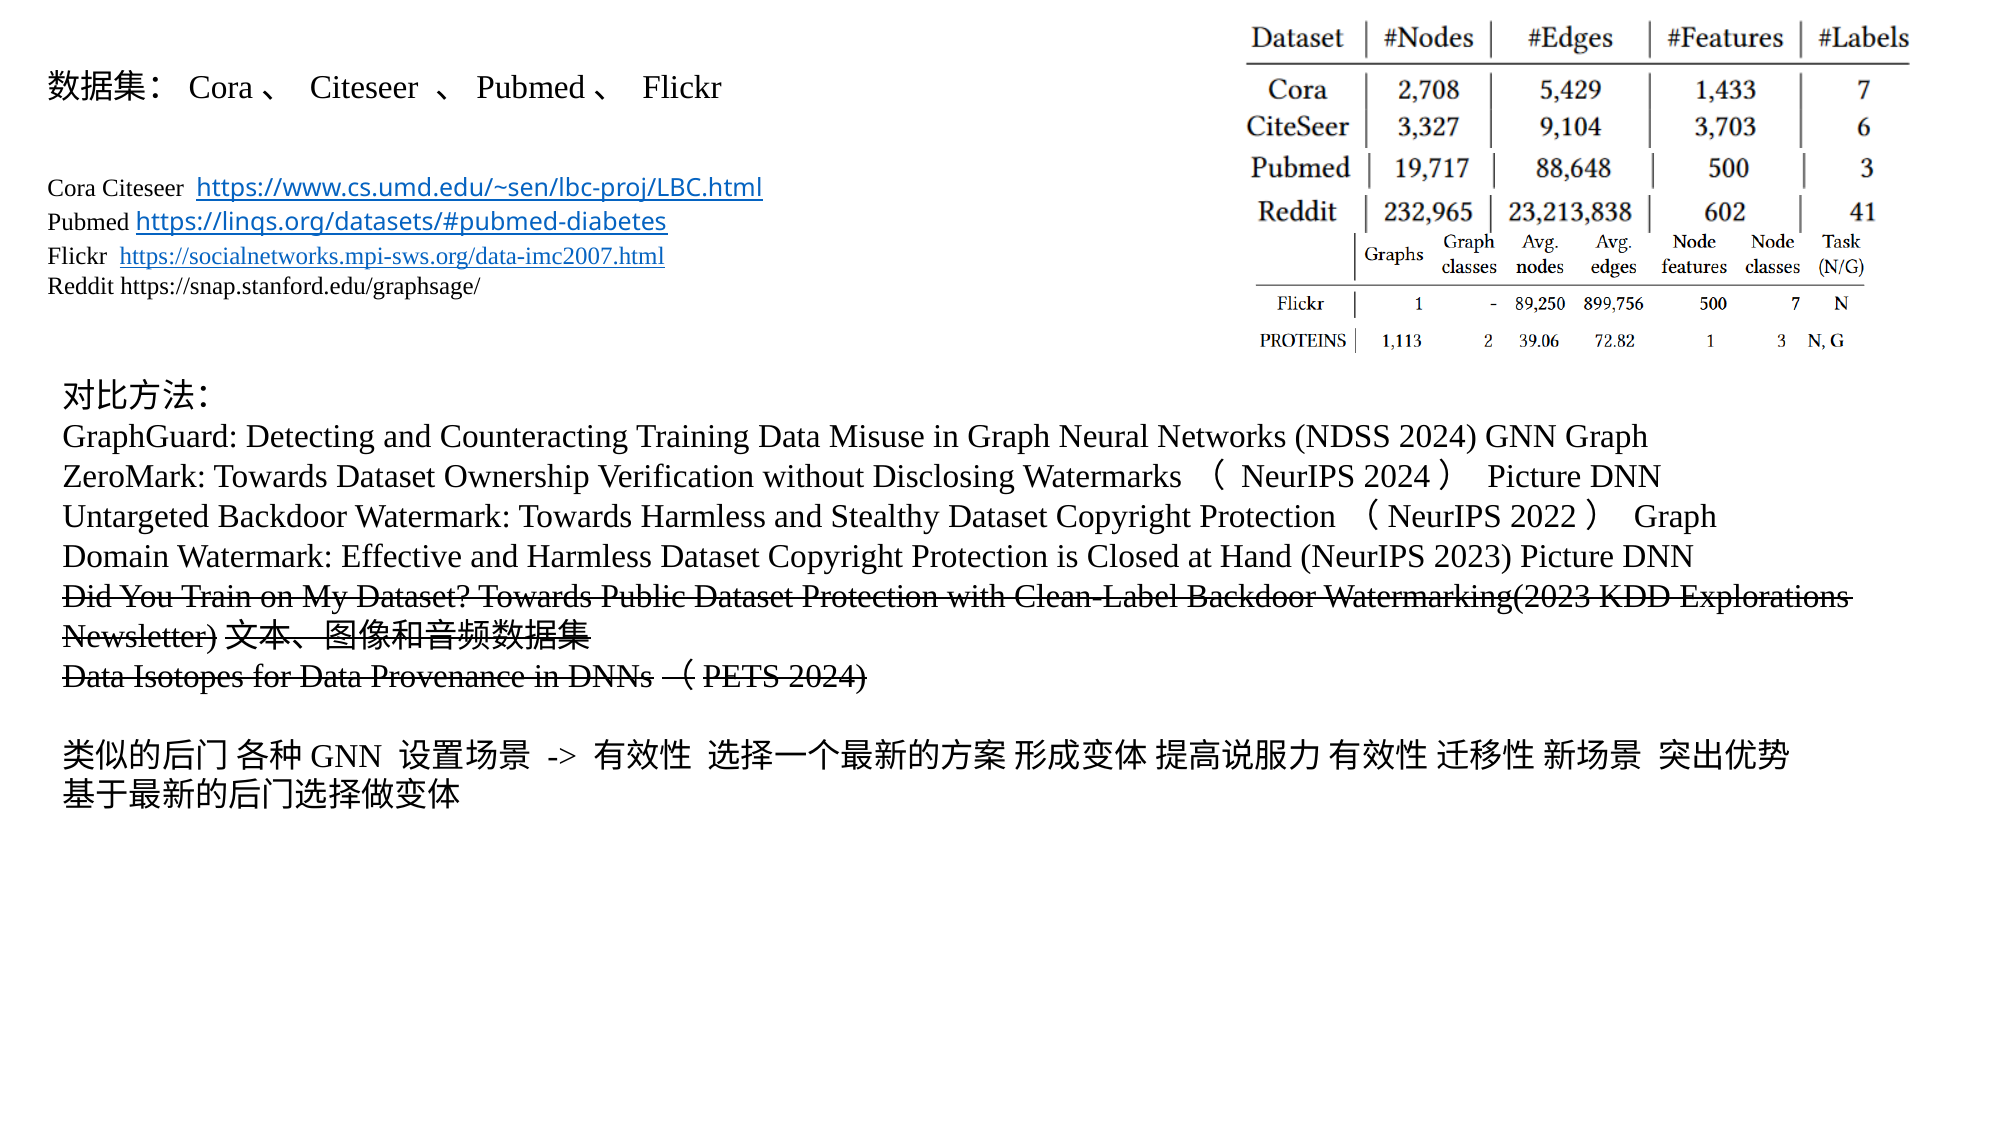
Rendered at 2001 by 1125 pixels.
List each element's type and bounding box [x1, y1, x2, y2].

text_box [32, 57, 1120, 113]
text_box [32, 164, 1033, 308]
picture [1249, 328, 1869, 353]
picture [1240, 195, 1912, 318]
picture [1219, 13, 1930, 148]
picture [1237, 153, 1912, 189]
text_box [47, 367, 1877, 821]
